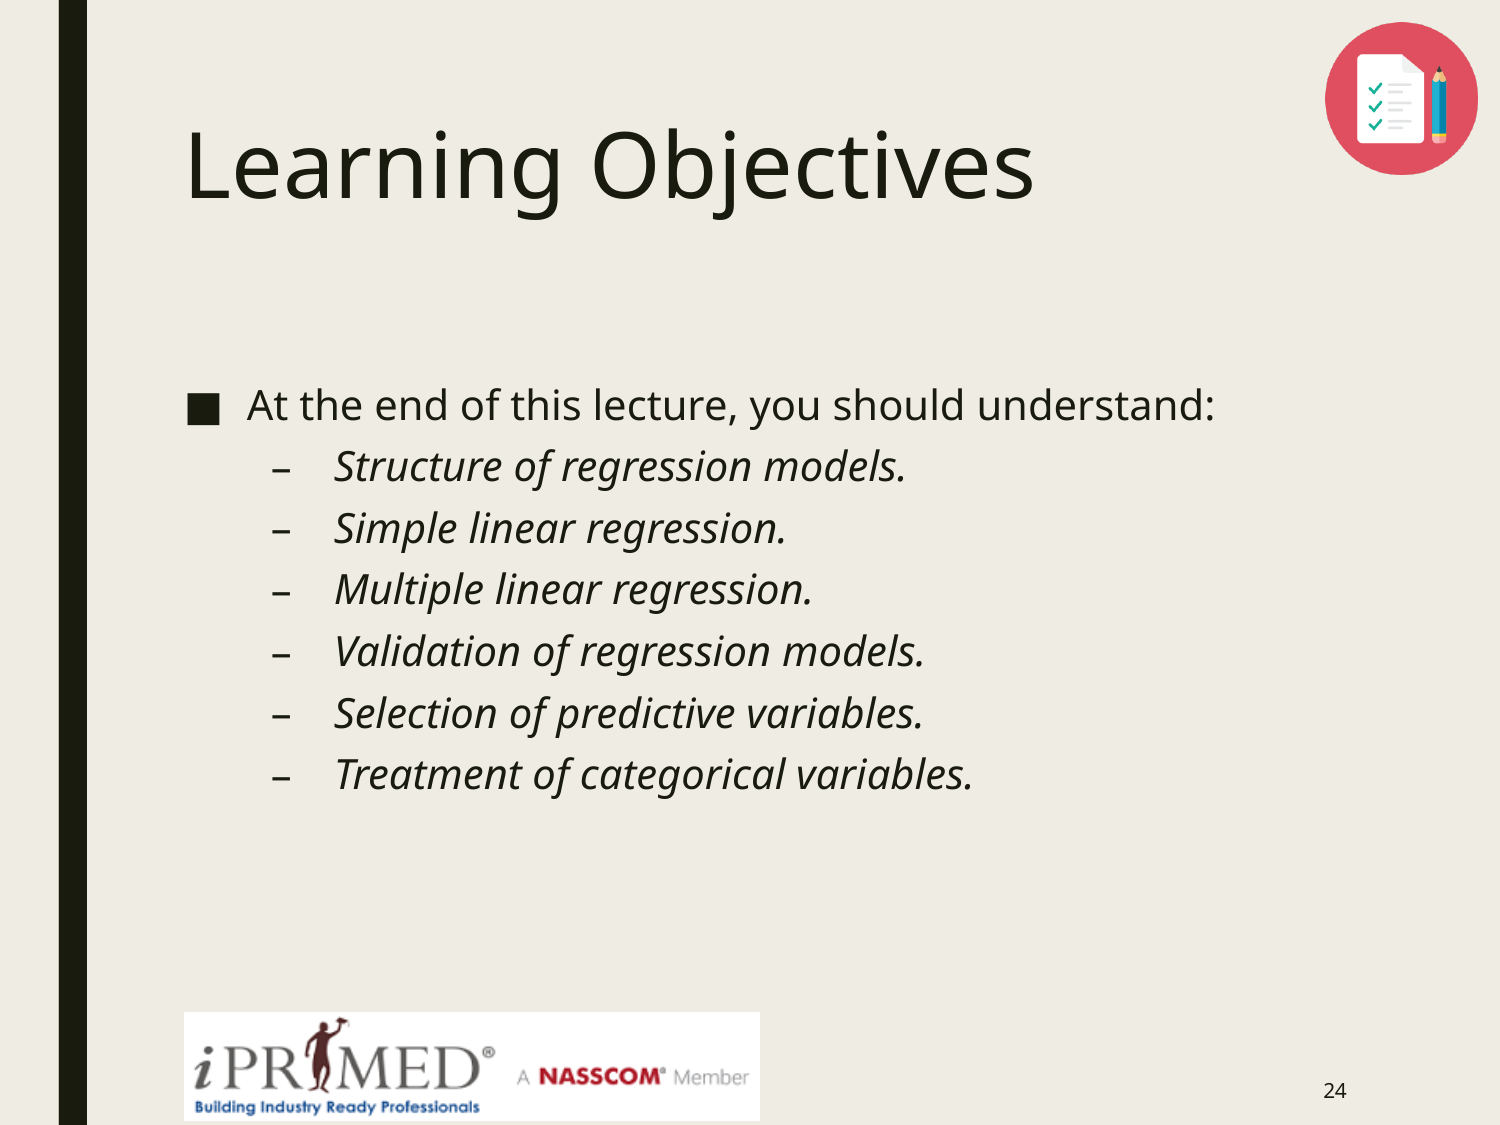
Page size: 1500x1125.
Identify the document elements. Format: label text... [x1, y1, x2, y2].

picture [184, 1012, 760, 1121]
slide_number 23 [1165, 1058, 1362, 1125]
list At the end of this lecture, you should understand: Structure of regression models. Simple linear regression. Multiple linear regression. Validation of regression models. Selection of predictive variables. Treatment of categorical variables. [168, 375, 1351, 963]
picture [1324, 22, 1478, 175]
title Learning Objectives [168, 112, 1351, 357]
